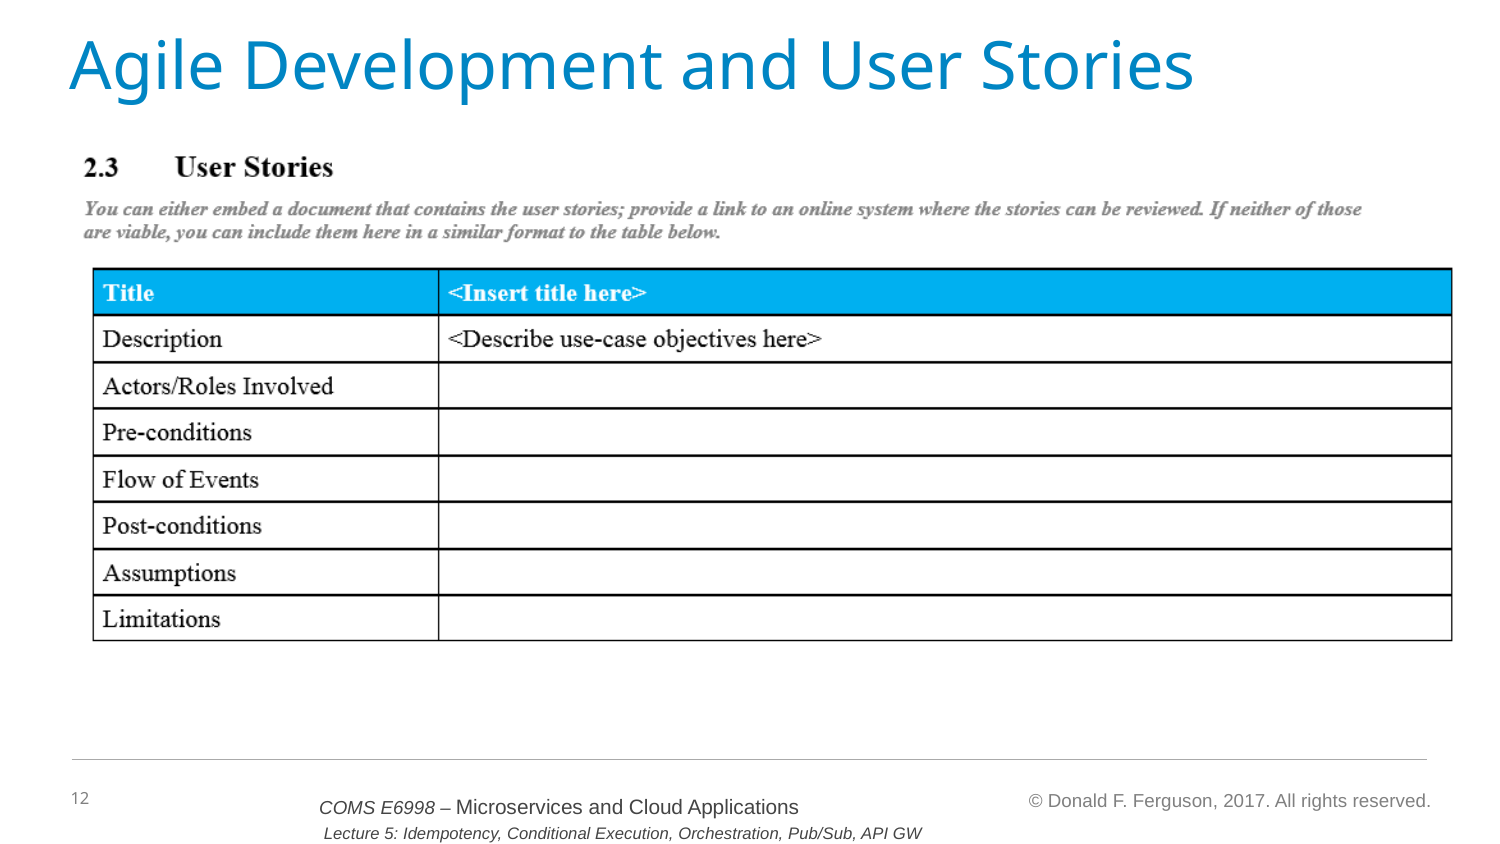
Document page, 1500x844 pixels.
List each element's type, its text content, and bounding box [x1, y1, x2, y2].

picture [47, 144, 1473, 673]
title Agile Development and User Stories [69, 31, 1422, 106]
